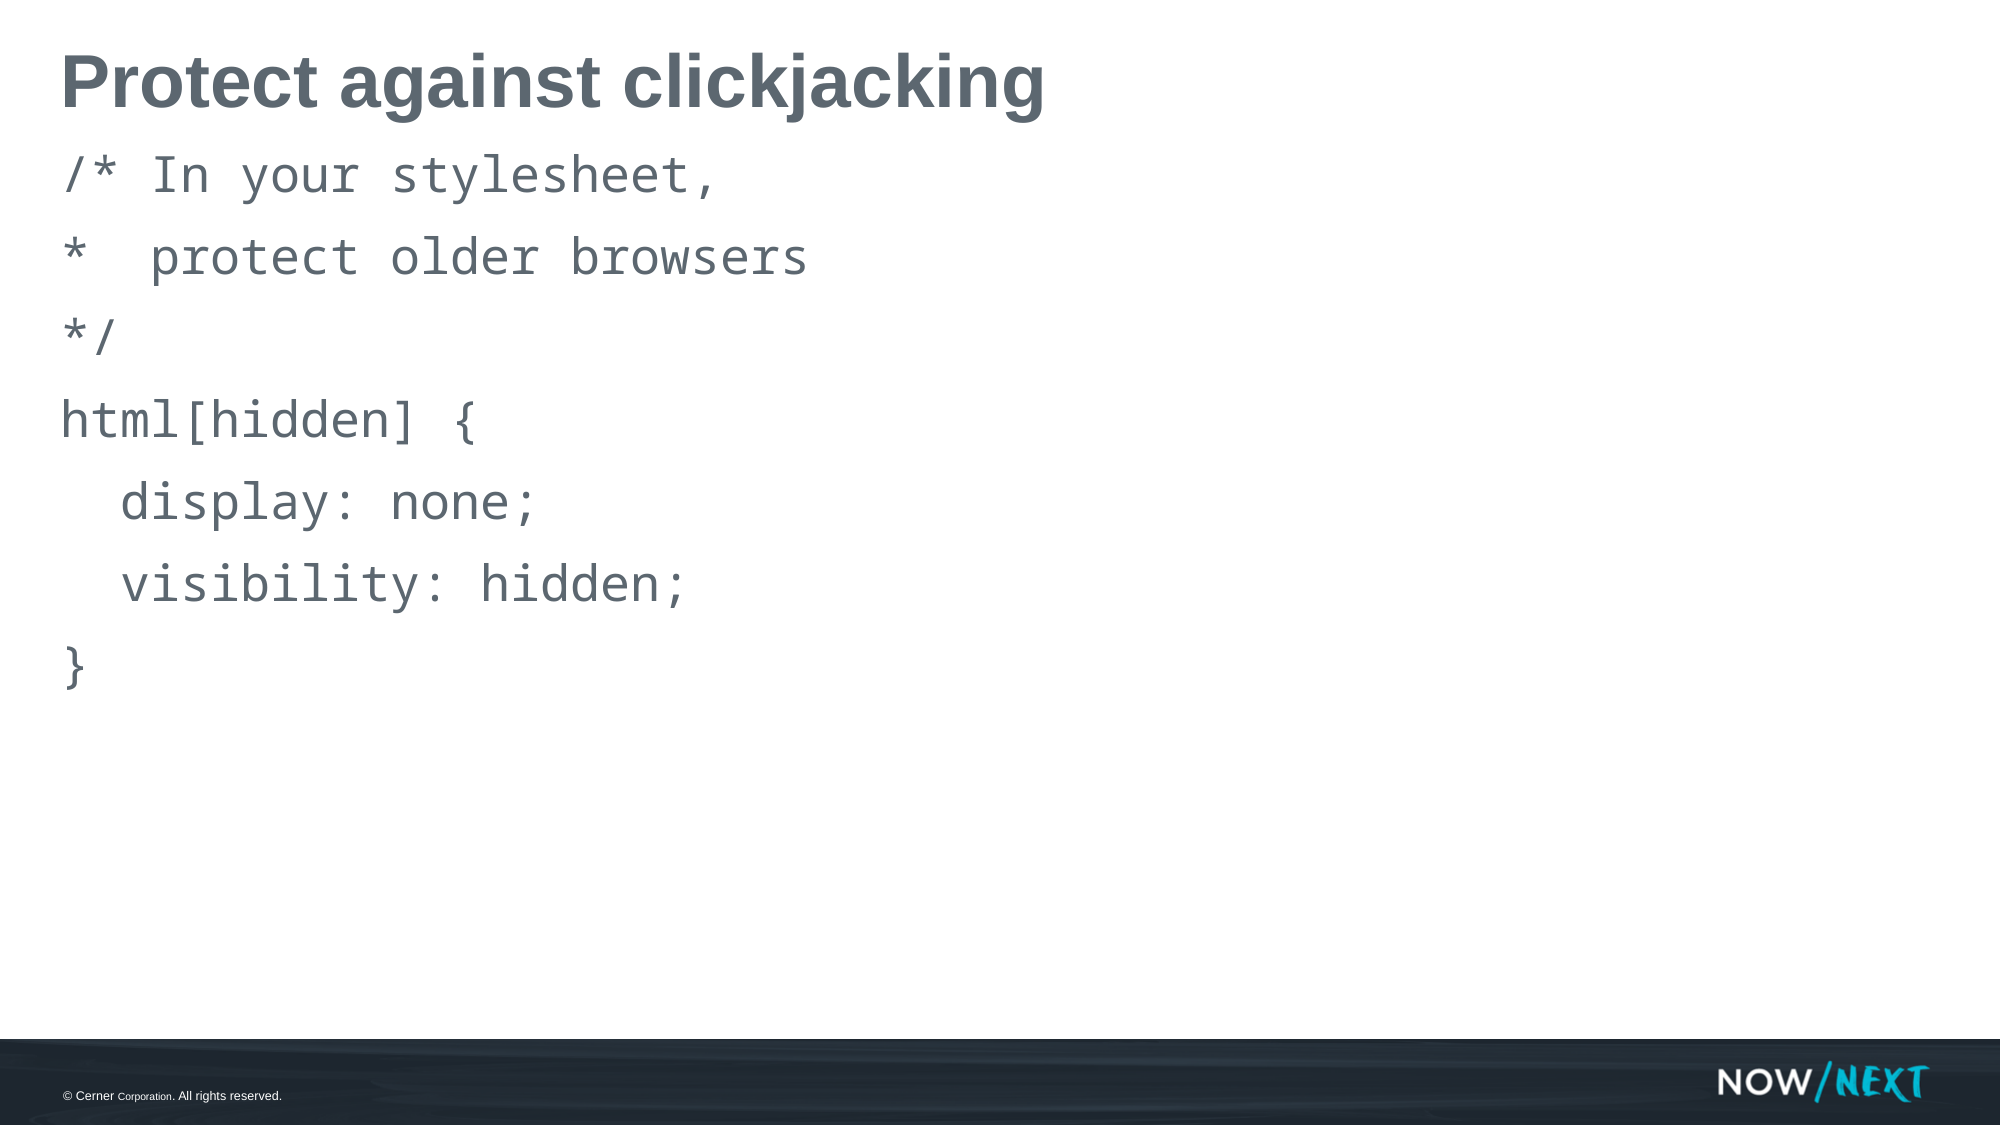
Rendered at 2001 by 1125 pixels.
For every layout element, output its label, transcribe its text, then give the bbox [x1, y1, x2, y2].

list /* In your stylesheet, * protect older browsers */ html[hidden] { display: none; visibility: hidden; } [0, 149, 2000, 963]
picture [0, 1039, 2000, 1125]
title Protect against clickjacking [0, 0, 2000, 116]
